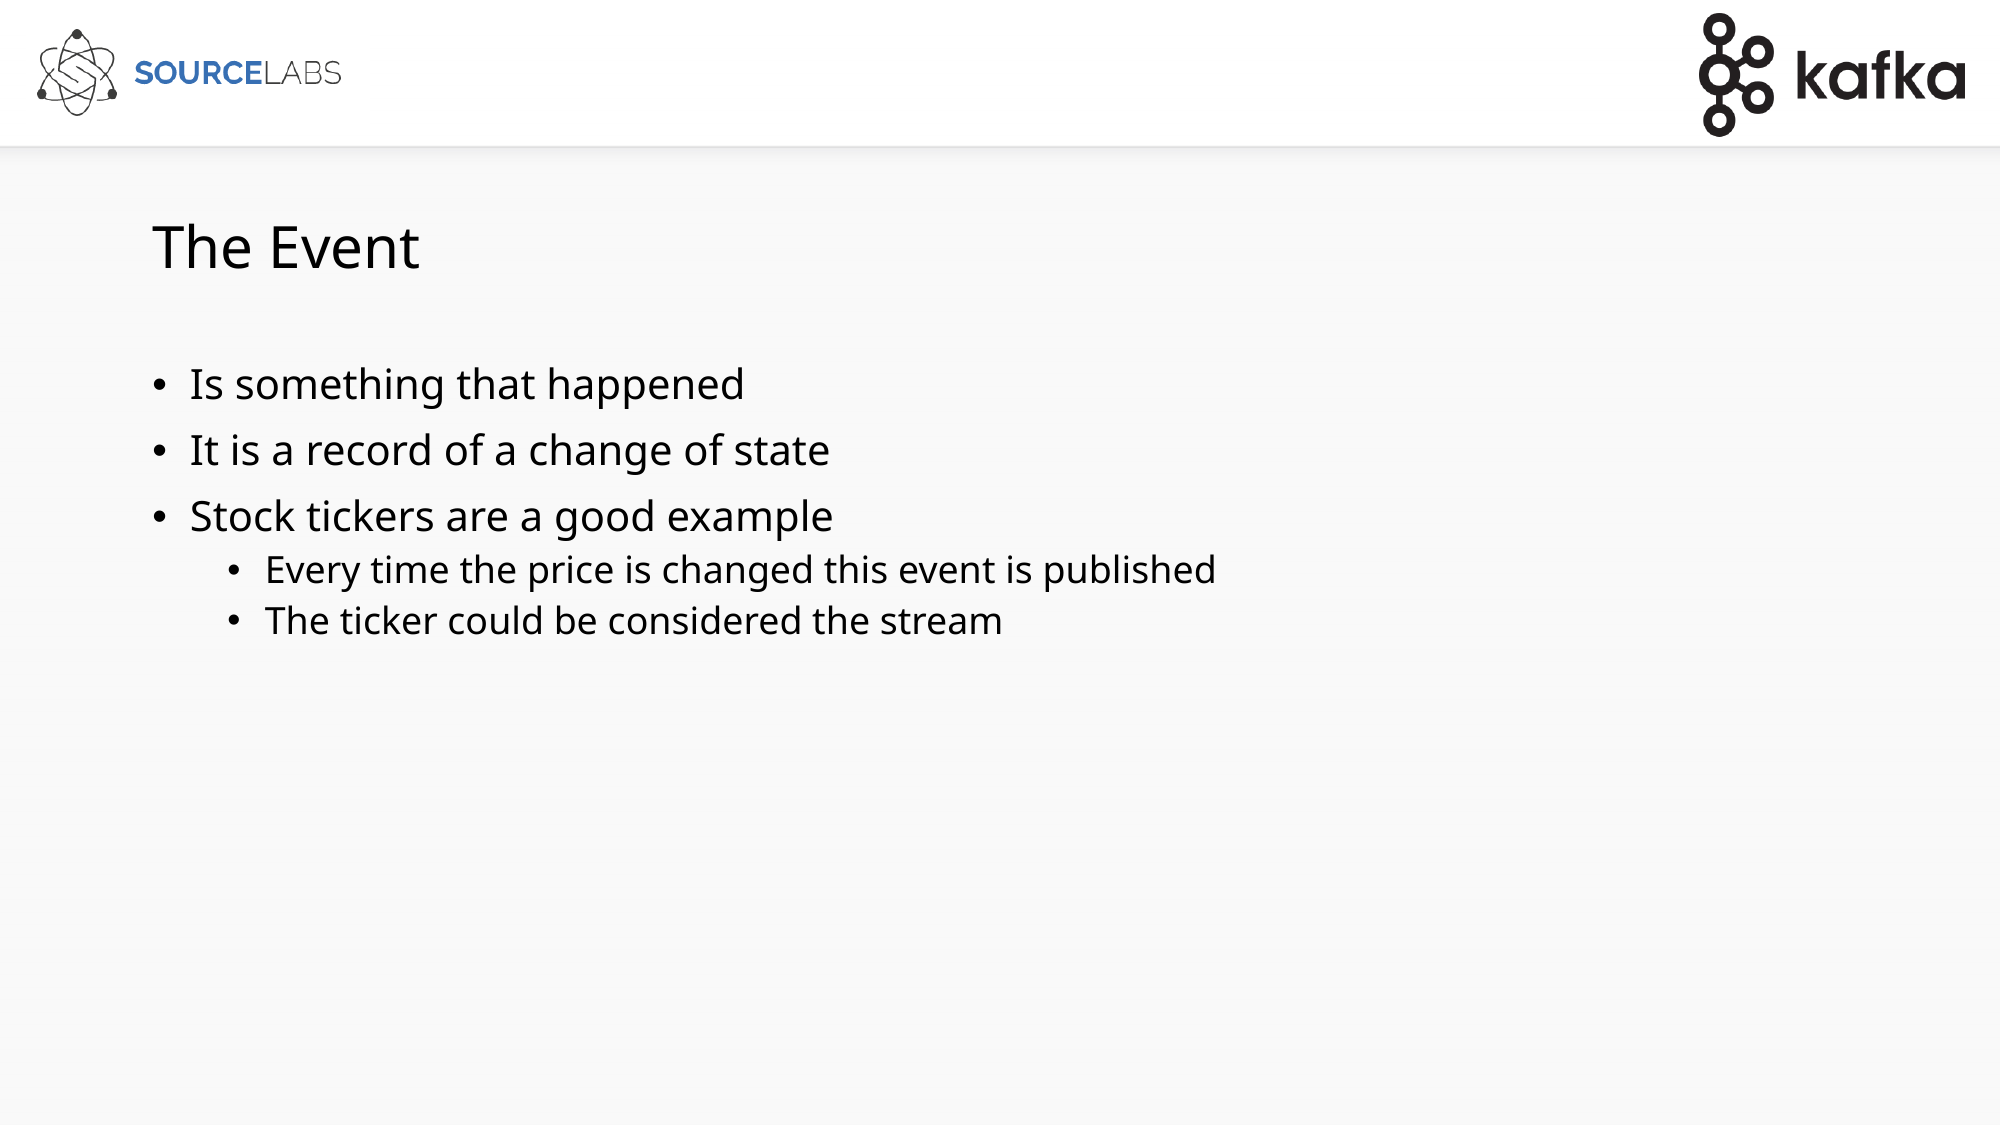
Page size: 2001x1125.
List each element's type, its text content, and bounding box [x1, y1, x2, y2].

picture [0, 3, 2000, 1125]
title The Event [137, 161, 1863, 337]
list Is something that happened It is a record of a change of state Stock tickers are a good example Every time the price is changed this event is published The ticker could be considered the stream [137, 356, 1863, 1033]
